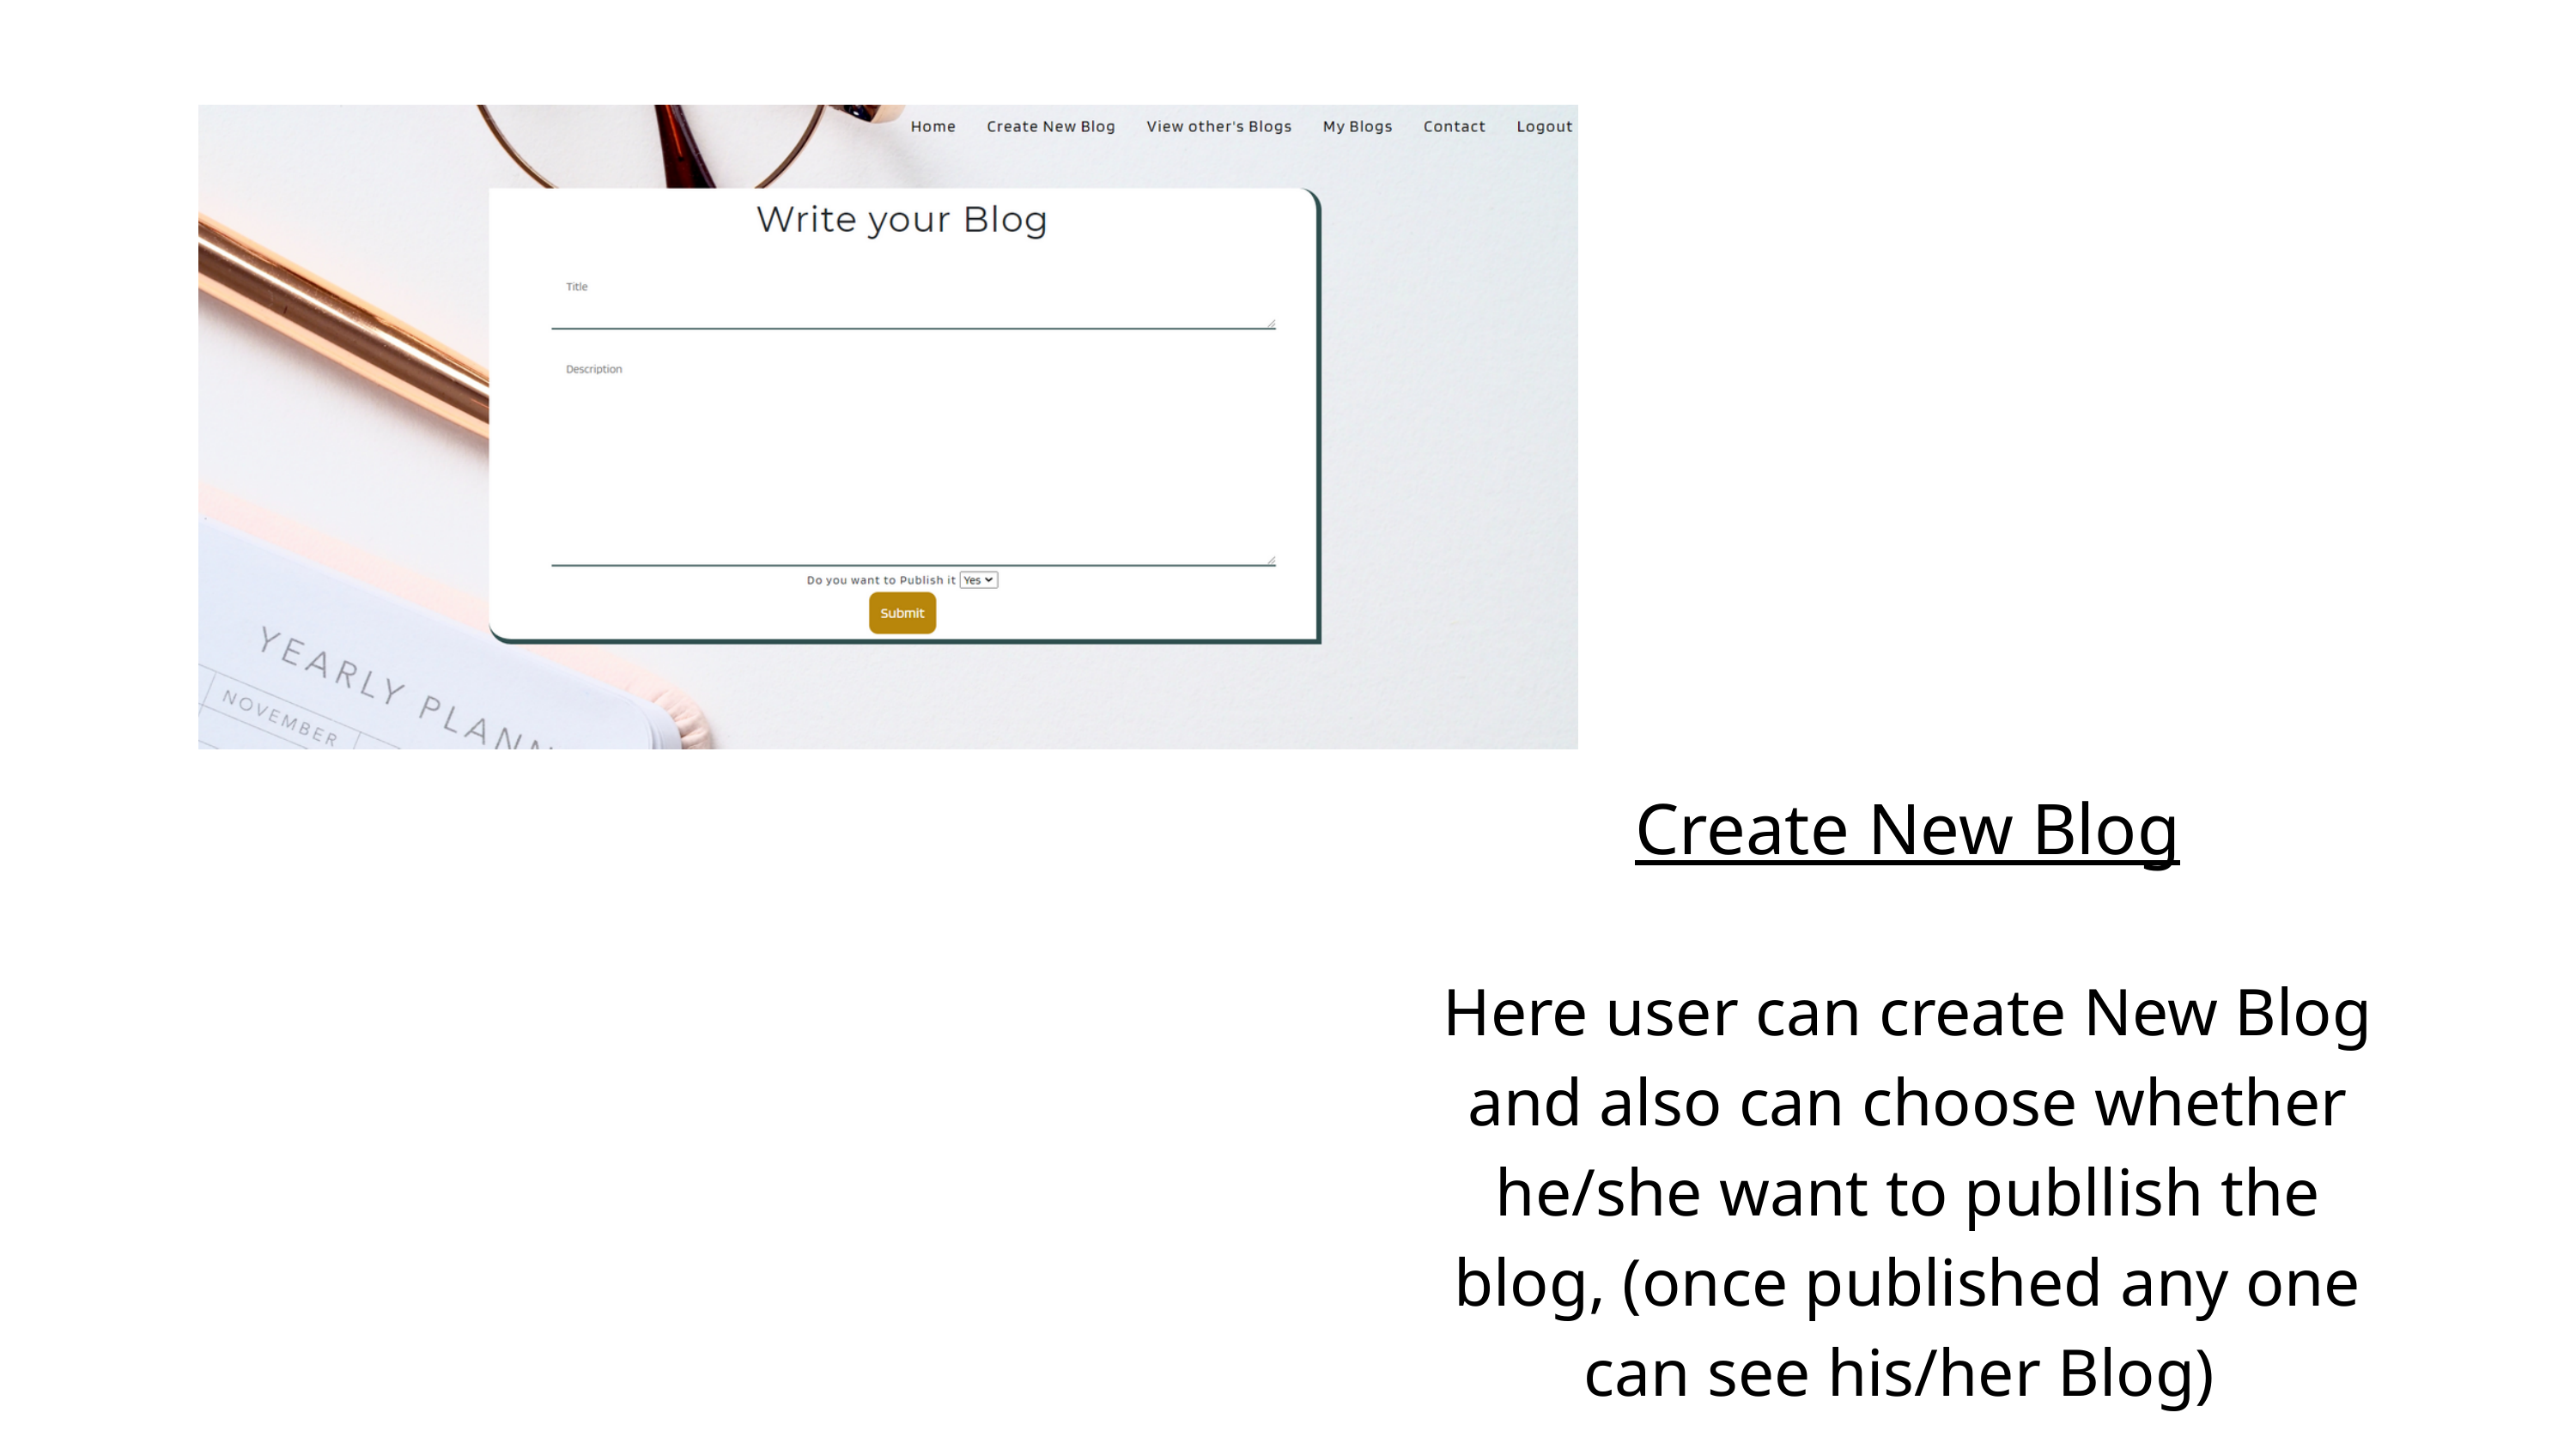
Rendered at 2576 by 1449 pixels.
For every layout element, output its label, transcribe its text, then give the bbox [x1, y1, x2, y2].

picture [198, 104, 1578, 750]
text_box Create New Blog Here user can create New Blog and also can choose whether he/she want to publlish the blog, (once published any one can see his/her Blog) [1434, 770, 2381, 1410]
